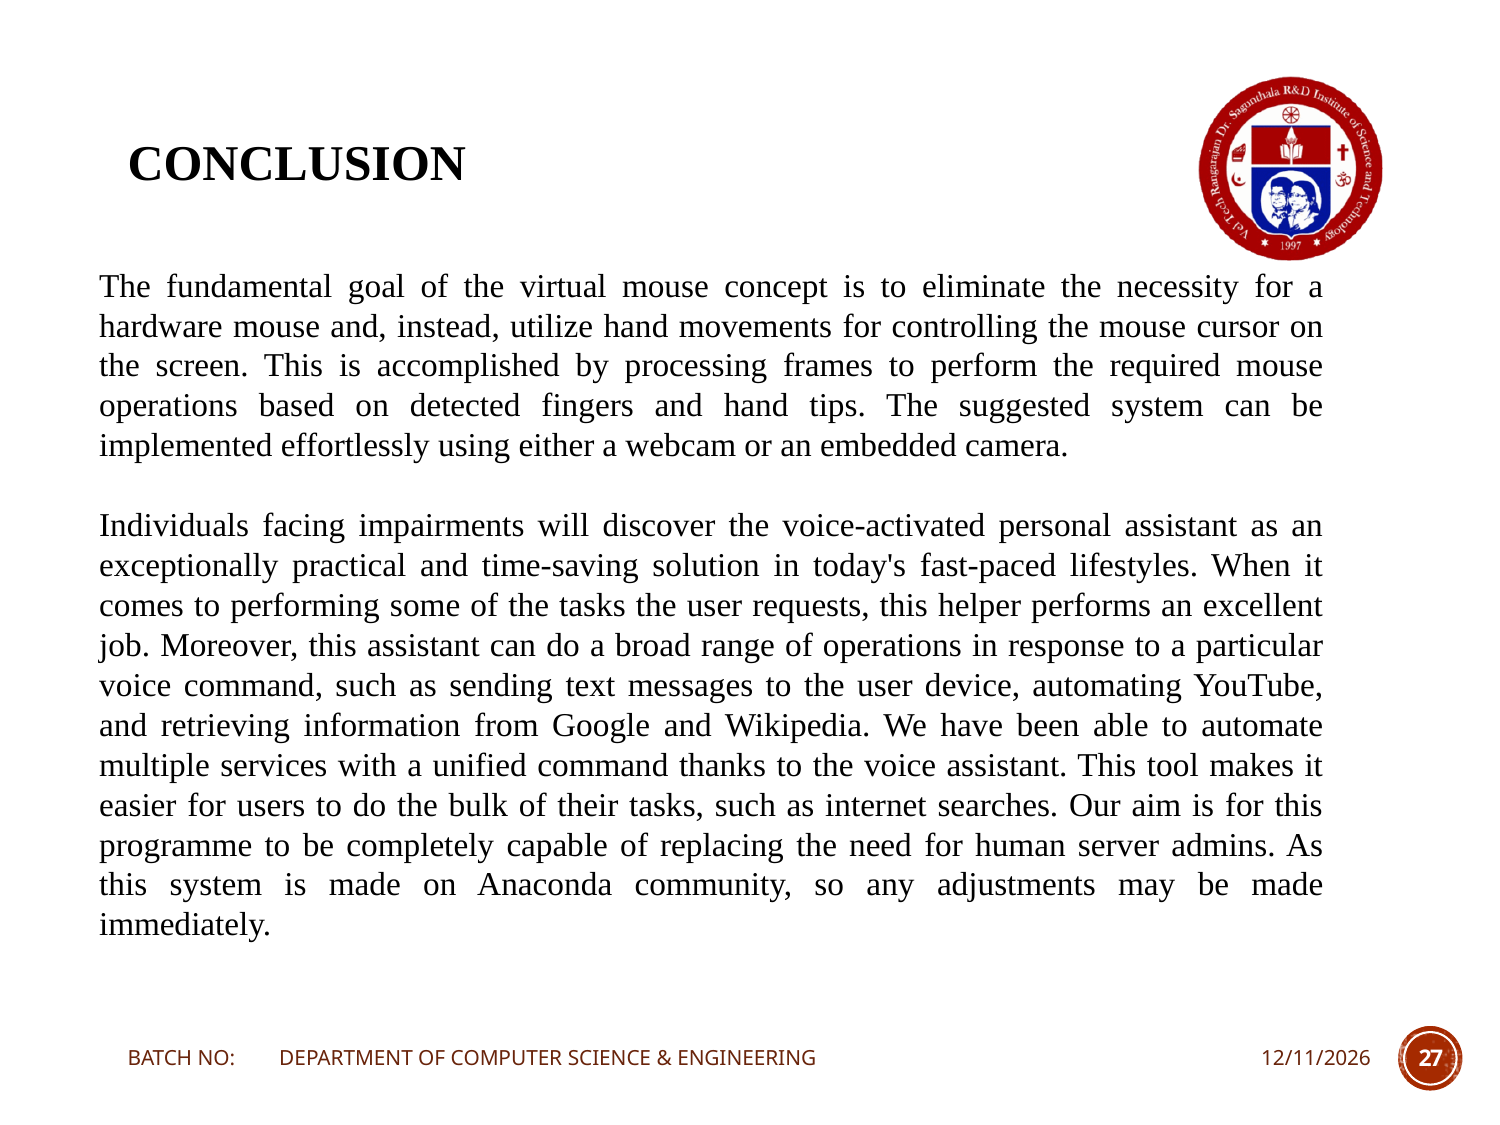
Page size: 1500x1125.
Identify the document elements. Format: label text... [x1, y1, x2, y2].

list [112, 348, 1388, 1013]
picture [1198, 76, 1383, 261]
title CONCLUSION [112, 112, 1032, 216]
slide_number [982, 1028, 1386, 1089]
footer BATCH NO: DEPARTMENT OF COMPUTER SCIENCE & ENGINEERING [112, 1028, 891, 1089]
text_box The fundamental goal of the virtual mouse concept is to eliminate the necessity for a hardware mouse and, instead, utilize hand movements for controlling the mouse cursor on the screen. This is accomplished by processing frames to perform the required mouse operations based on detected fingers and hand tips. The suggested system can be implemented effortlessly using either a webcam or an embedded camera. Individuals facing impairments will discover the voice-activated personal assistant as an exceptionally practical and time-saving solution in today's fast-paced lifestyles. When it comes to performing some of the tasks the user requests, this helper performs an excellent job. Moreover, this assistant can do a broad range of operations in response to a particular voice command, such as sending text messages to the user device, automating YouTube, and retrieving information from Google and Wikipedia. We have been able to automate multiple services with a unified command thanks to the voice assistant. This tool makes it easier for users to do the bulk of their tasks, such as internet searches. Our aim is for this programme to be completely capable of replacing the need for human server admins. As this system is made on Anaconda community, so any adjustments may be made immediately. [84, 256, 1341, 950]
slide_number 27 [1391, 1028, 1471, 1089]
